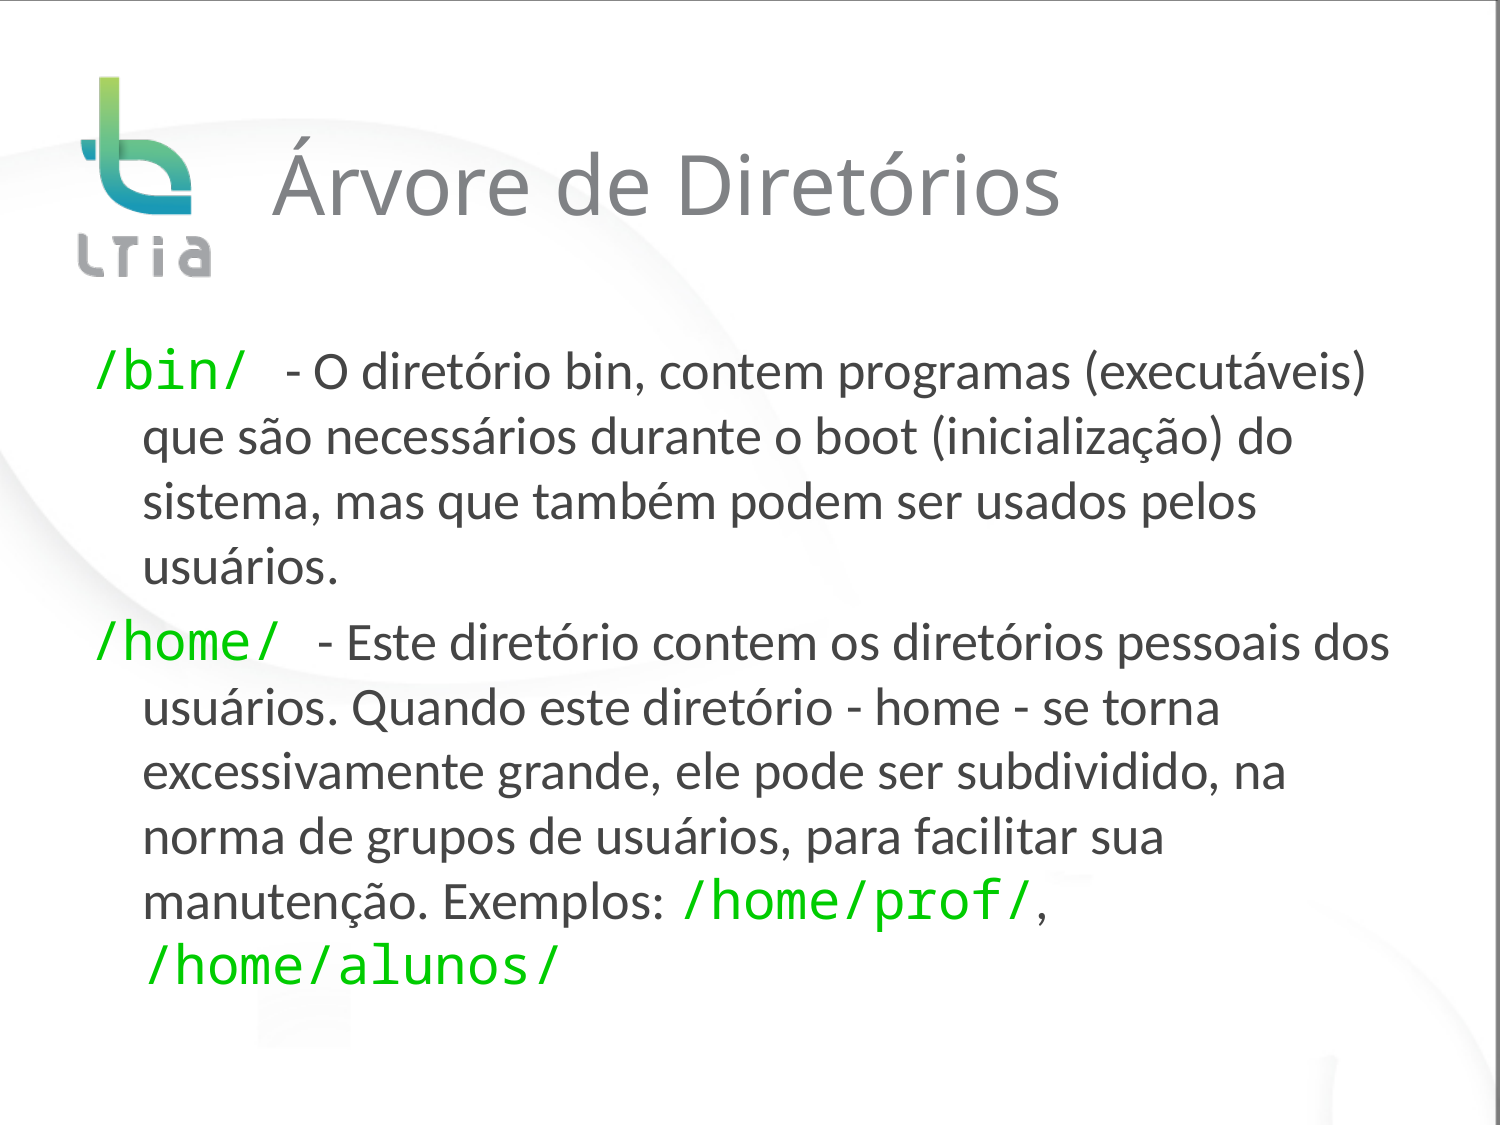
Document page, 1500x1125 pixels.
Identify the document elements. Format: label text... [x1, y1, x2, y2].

picture [0, 0, 1500, 1125]
title Árvore de Diretórios [257, 82, 1414, 282]
list /bin/ - O diretório bin, contem programas (executáveis) que são necessários durante o boot (inicialização) do sistema, mas que também podem ser usados pelos usuários. /home/ - Este diretório contem os diretórios pessoais dos usuários. Quando este diretório - home - se torna excessivamente grande, ele pode ser subdividido, na norma de grupos de usuários, para facilitar sua manutenção. Exemplos: /home/prof/, /home/alunos/ [75, 328, 1425, 1005]
